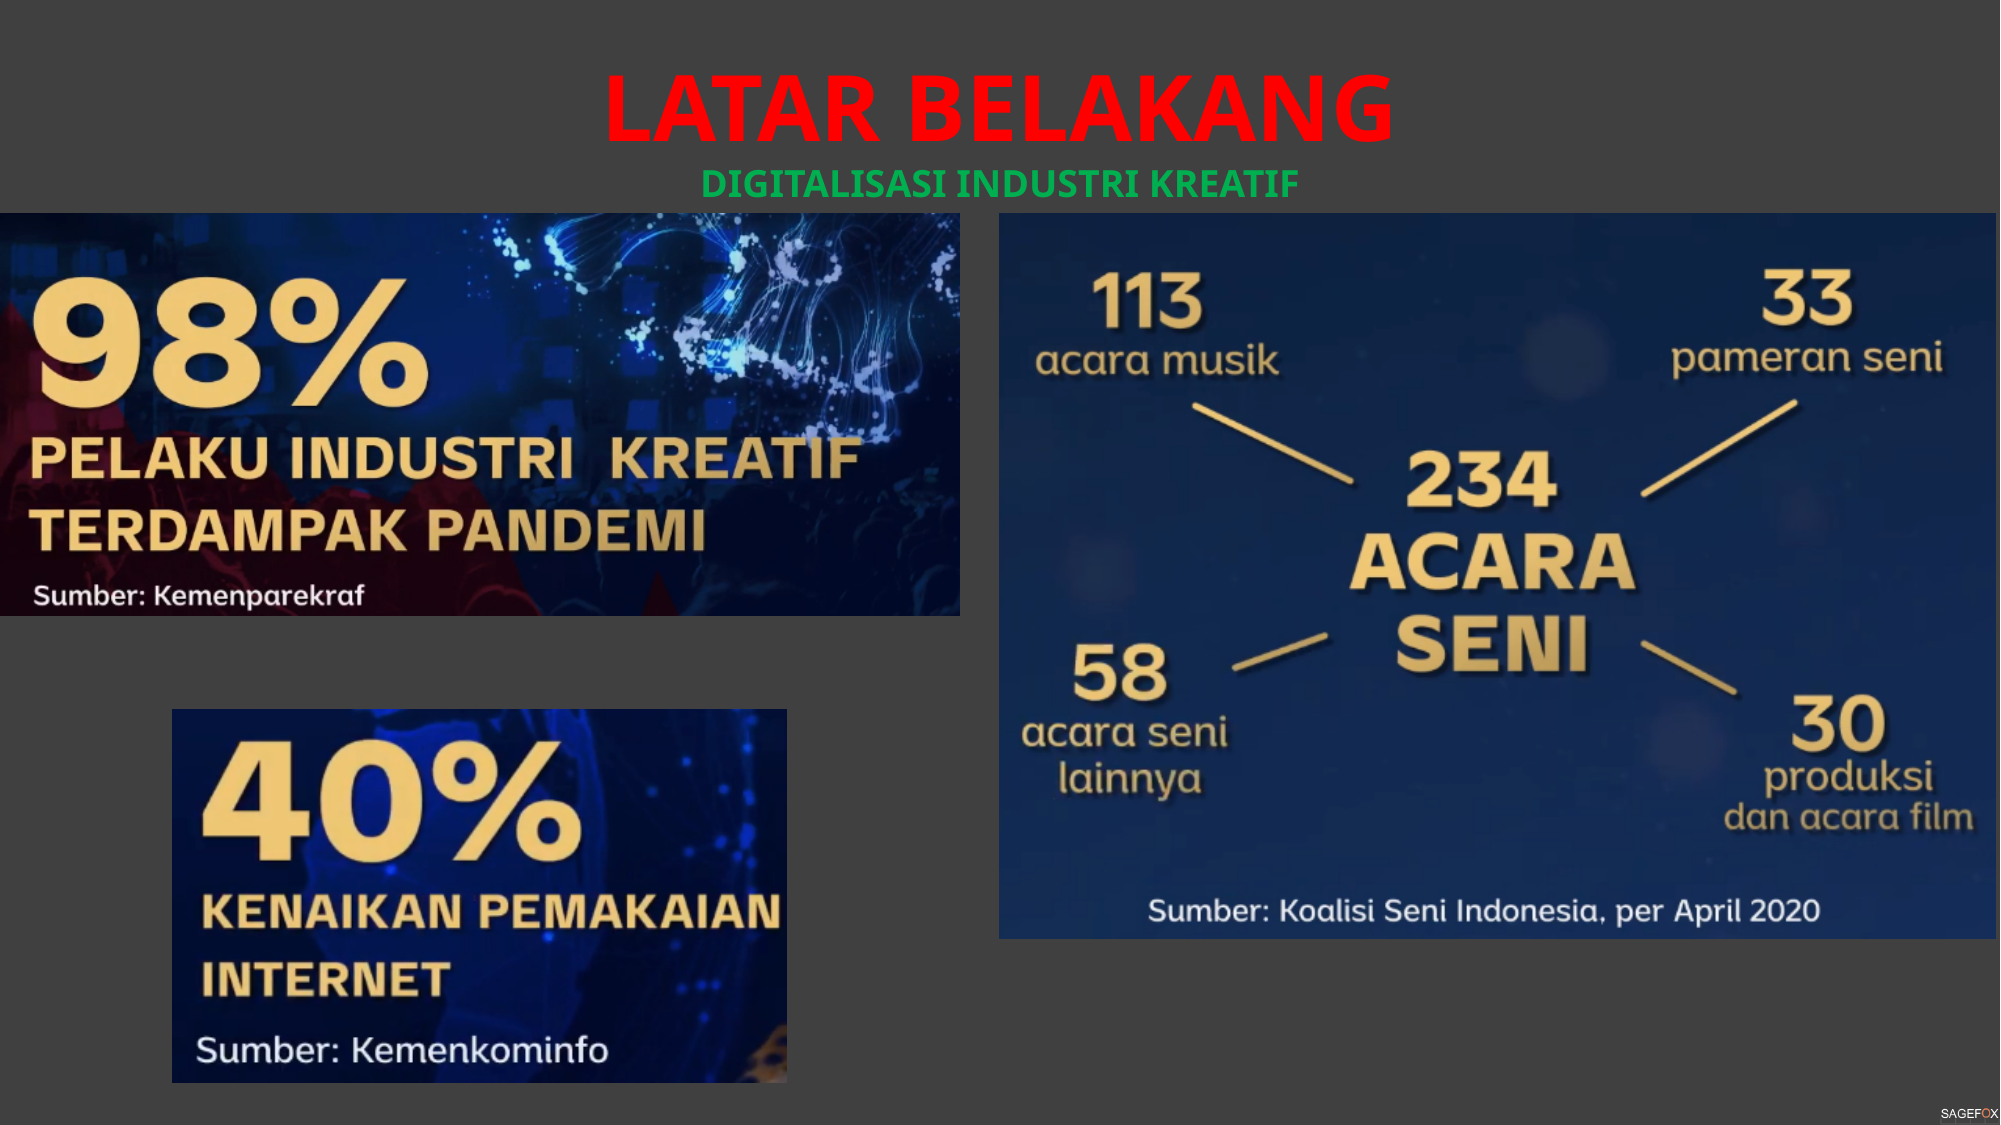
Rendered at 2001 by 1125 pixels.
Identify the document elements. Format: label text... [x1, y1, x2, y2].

picture [1940, 1108, 2000, 1125]
picture [0, 213, 960, 616]
text_box LATAR BELAKANG DIGITALISASI INDUSTRI KREATIF [548, 42, 1452, 212]
picture [172, 709, 787, 1083]
picture [999, 213, 1996, 940]
